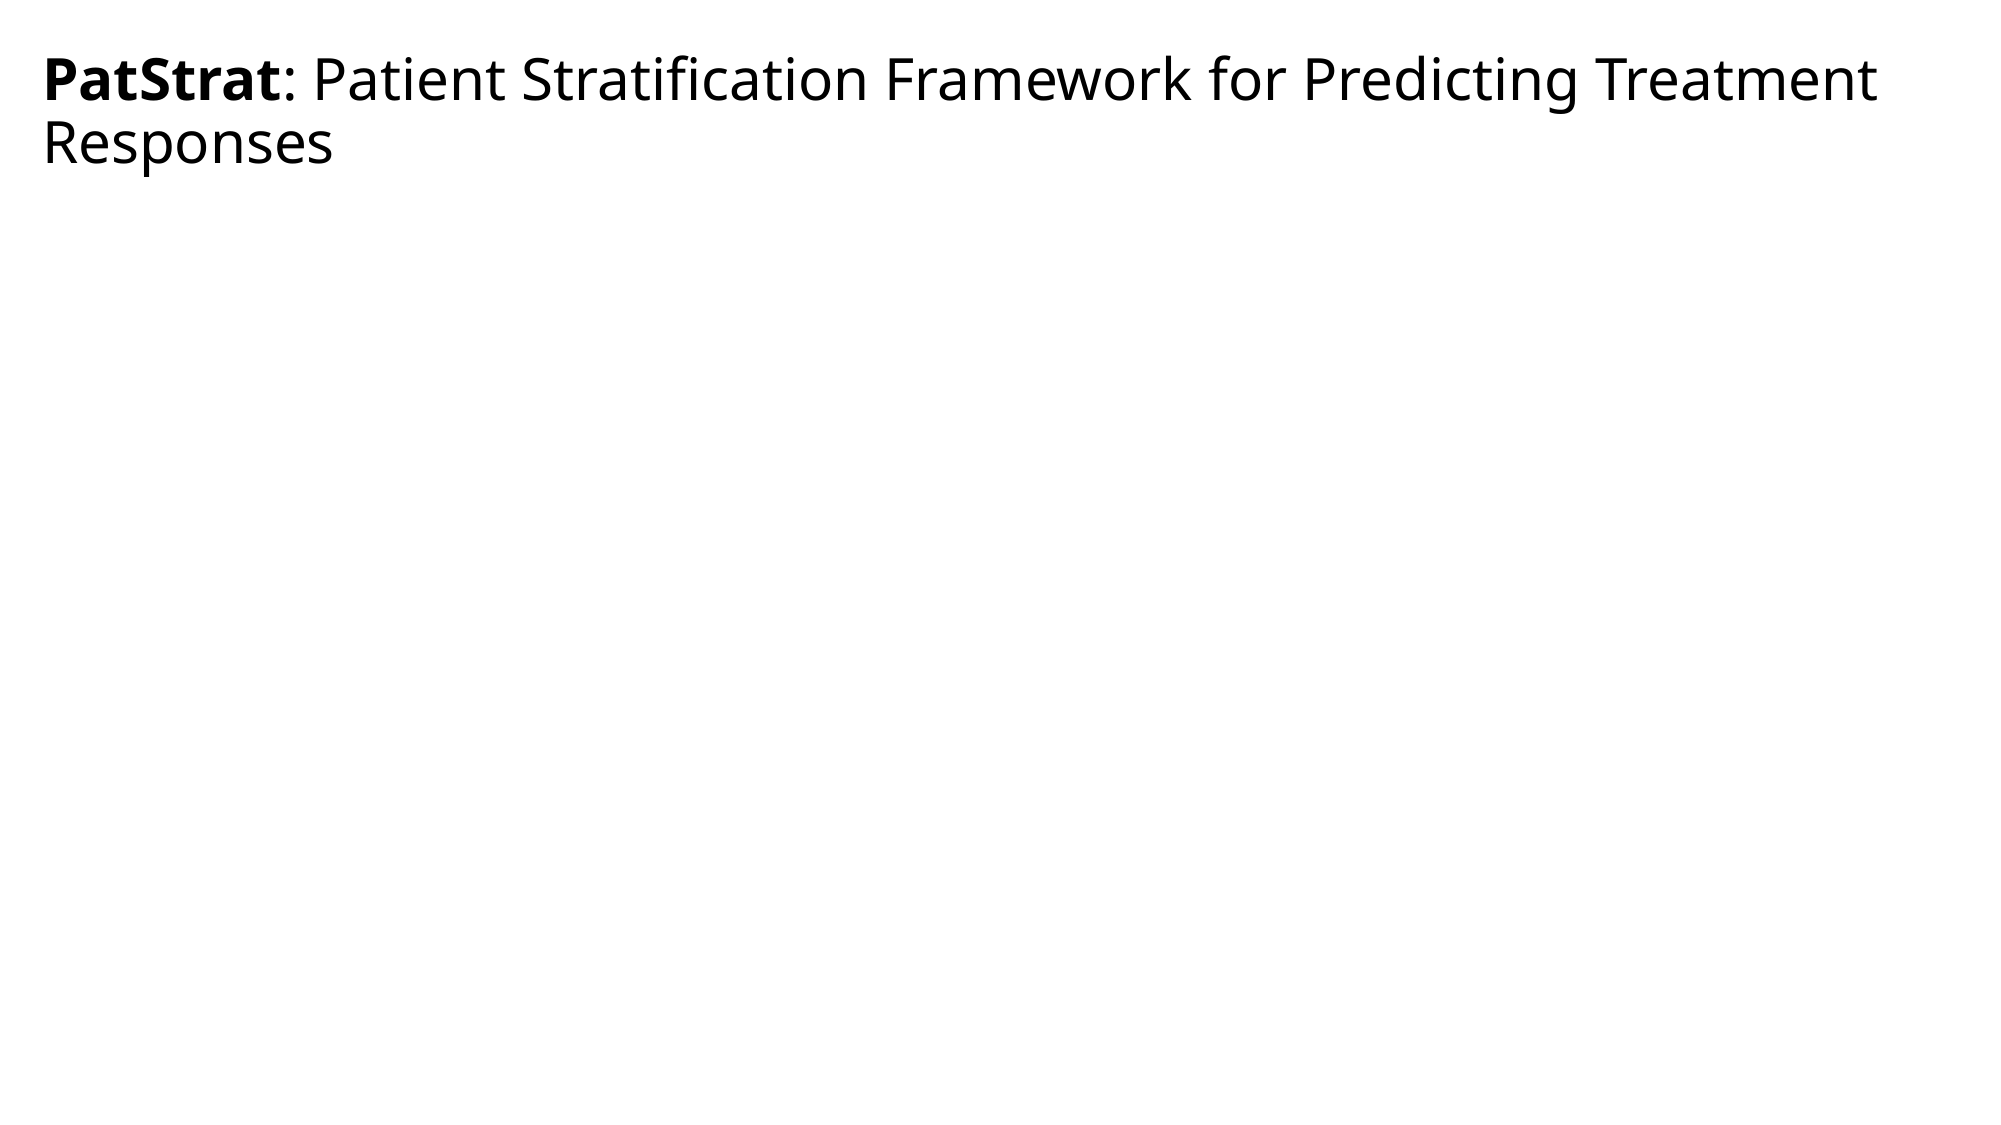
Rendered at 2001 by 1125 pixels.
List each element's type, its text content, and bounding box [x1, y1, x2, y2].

title PatStrat: Patient Stratification Framework for Predicting Treatment Responses [27, 11, 1973, 215]
